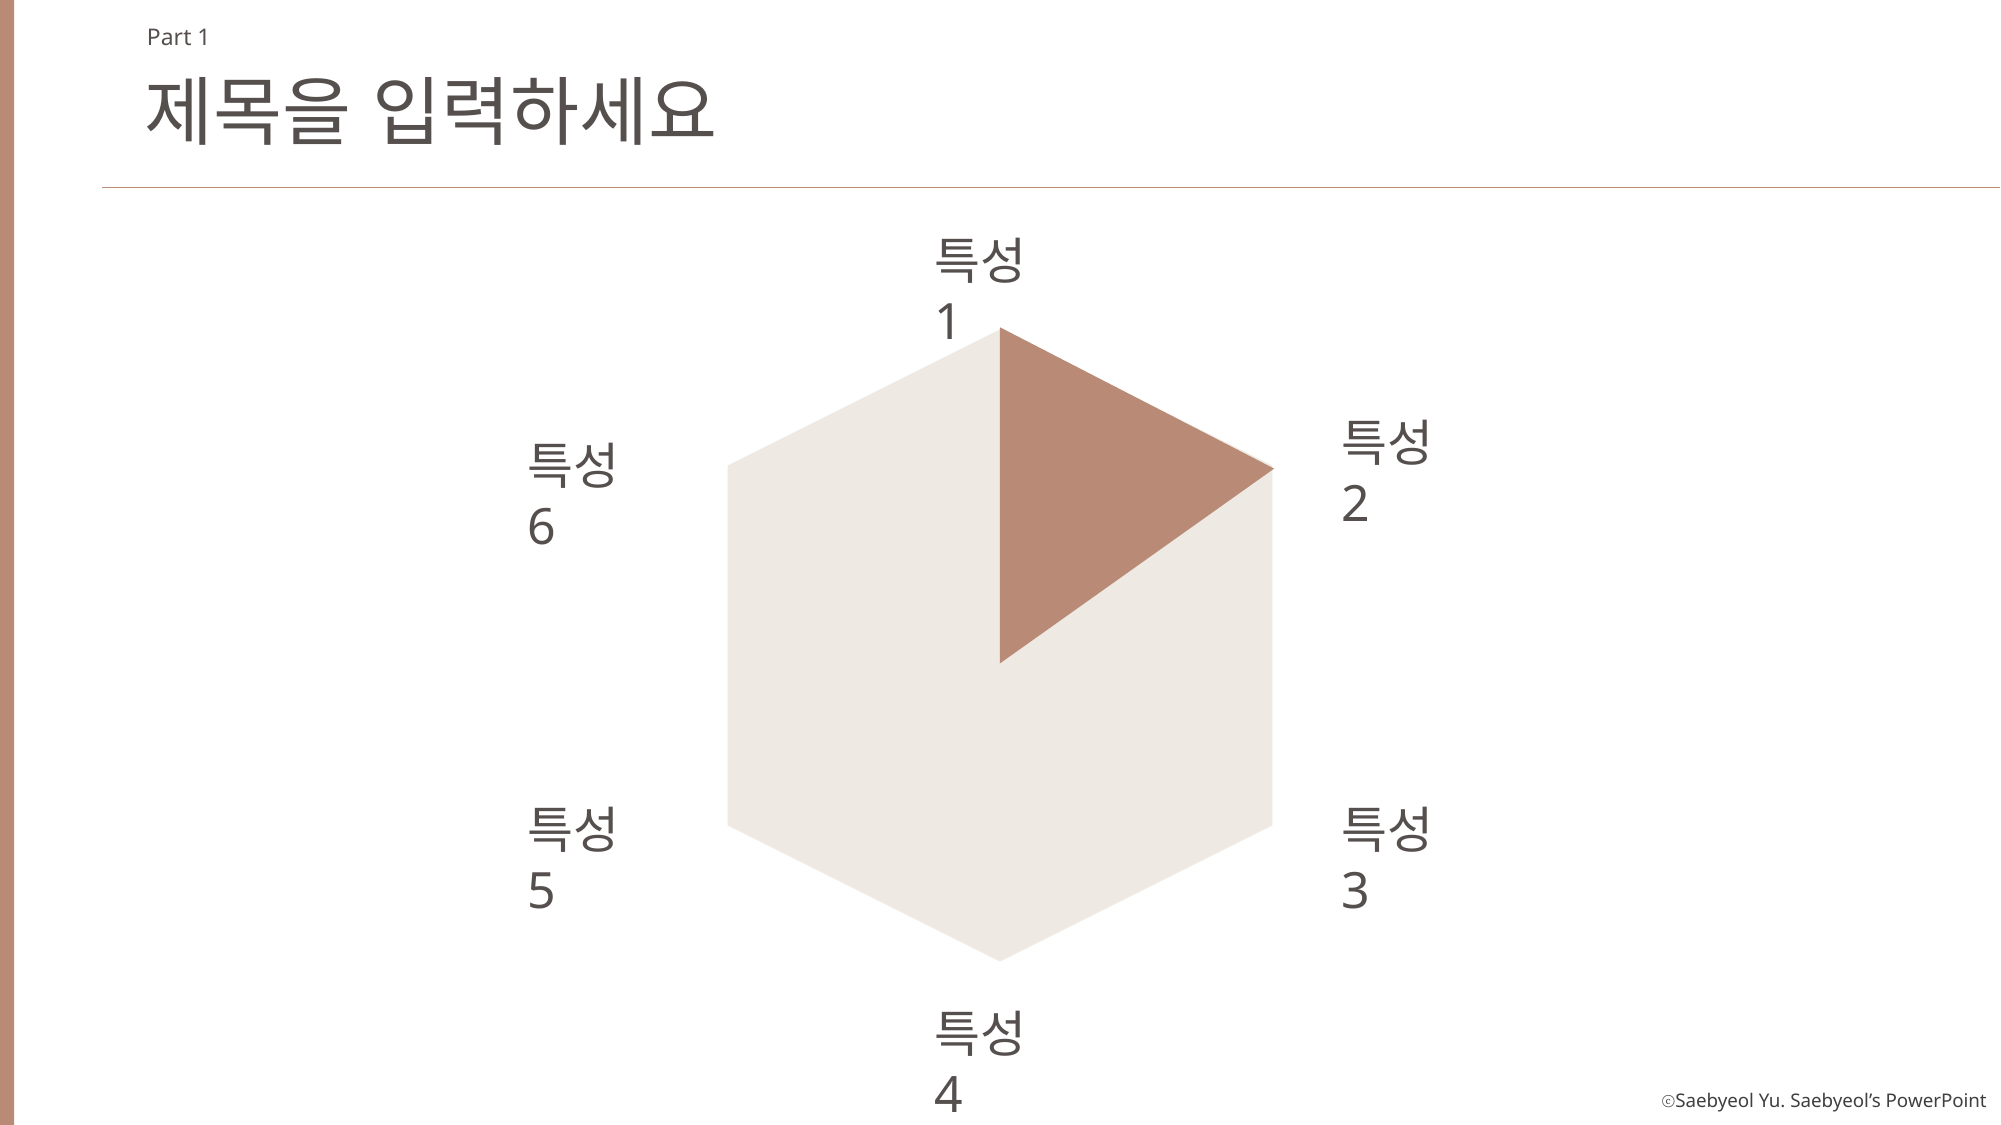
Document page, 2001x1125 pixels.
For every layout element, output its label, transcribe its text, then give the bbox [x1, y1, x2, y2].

text_box 특성 1 [919, 222, 1081, 358]
text_box [0, 0, 15, 1125]
text_box 특성 3 [1326, 790, 1488, 926]
text_box 특성 6 [512, 427, 674, 563]
text_box 특성 5 [512, 790, 674, 926]
text_box Part 1 [132, 15, 226, 58]
text_box 제목을 입력하세요 [130, 57, 733, 163]
text_box [726, 358, 1274, 963]
text_box [998, 325, 1277, 666]
text_box 특성 2 [1326, 404, 1488, 539]
text_box 특성 4 [919, 995, 1081, 1125]
